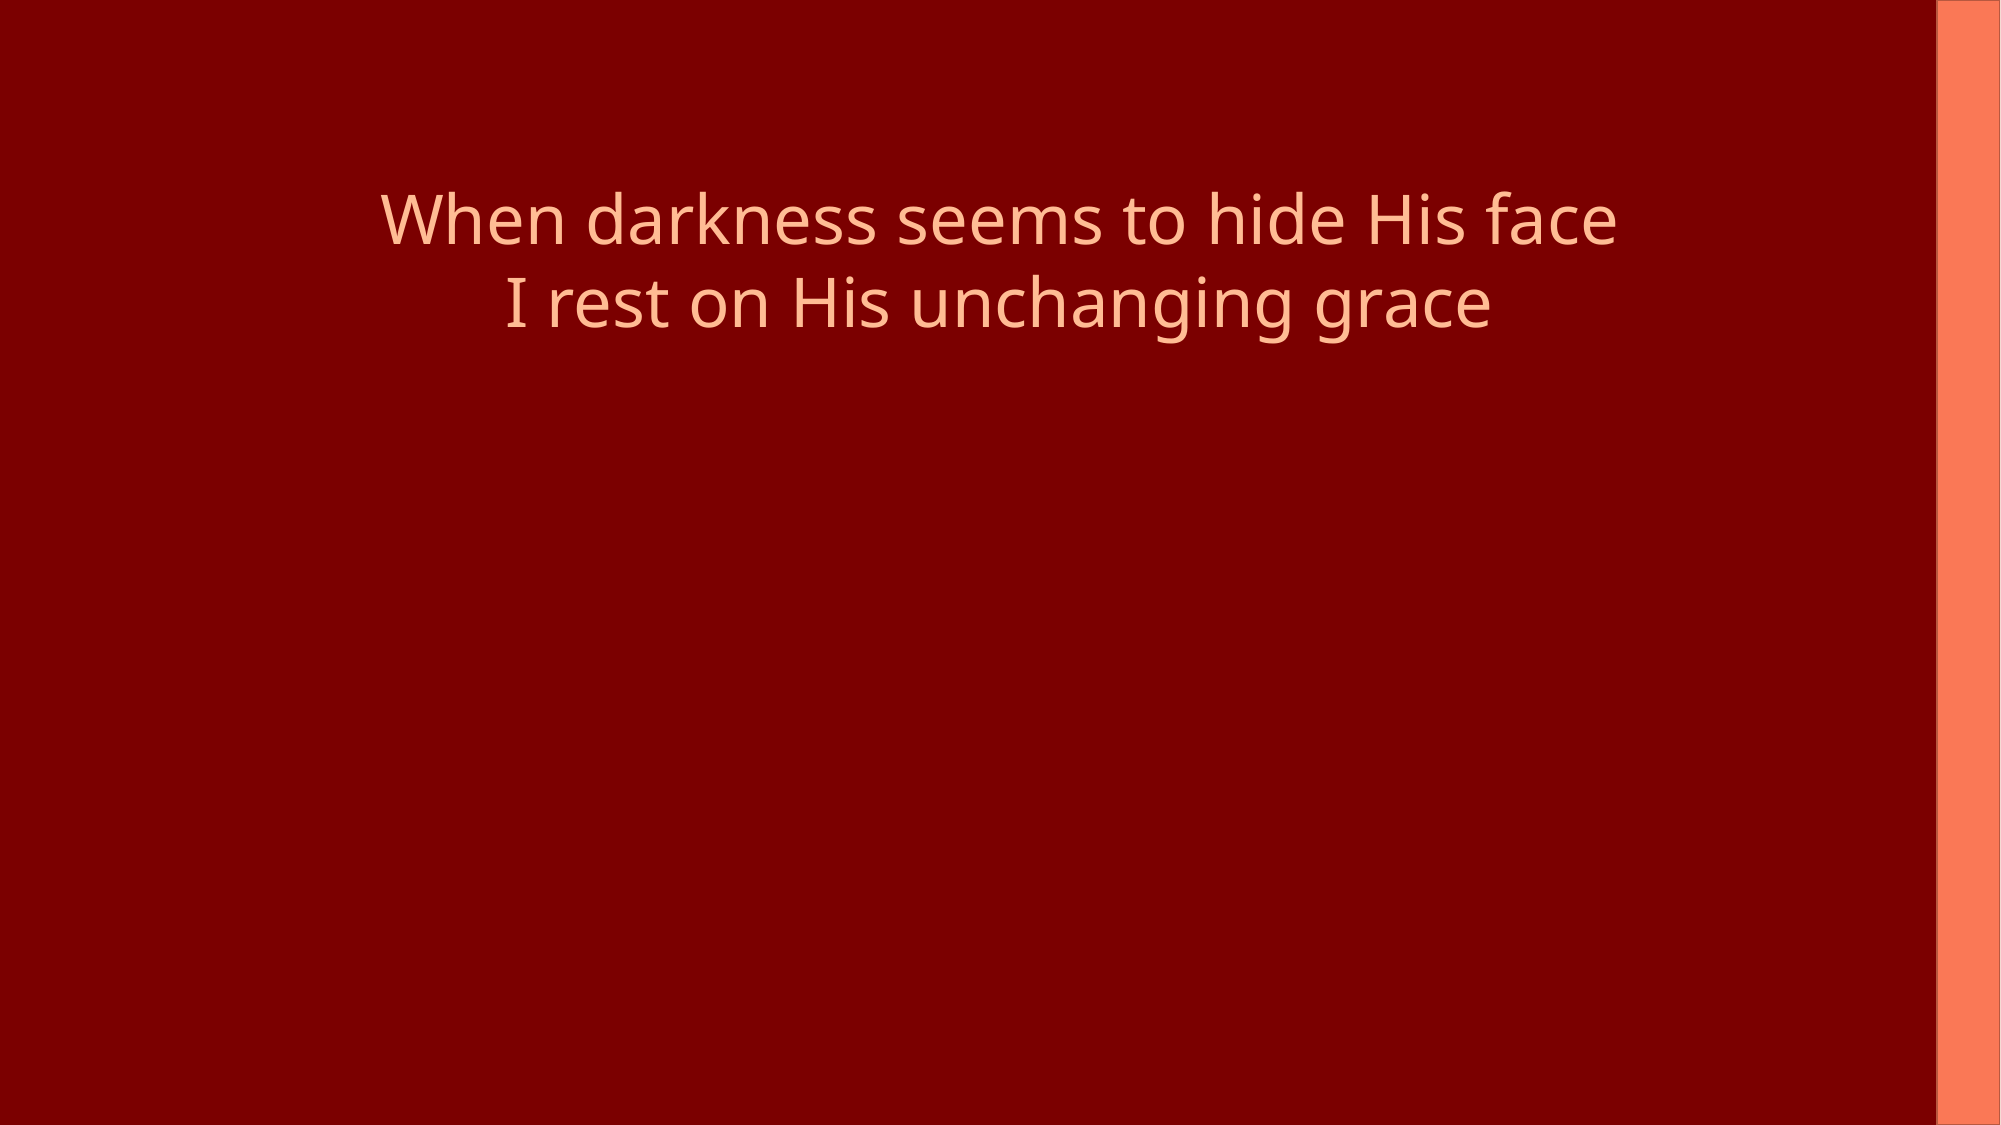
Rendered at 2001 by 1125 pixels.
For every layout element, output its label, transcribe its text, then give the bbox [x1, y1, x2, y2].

text_box When darkness seems to hide His face I rest on His unchanging grace [99, 168, 1900, 431]
